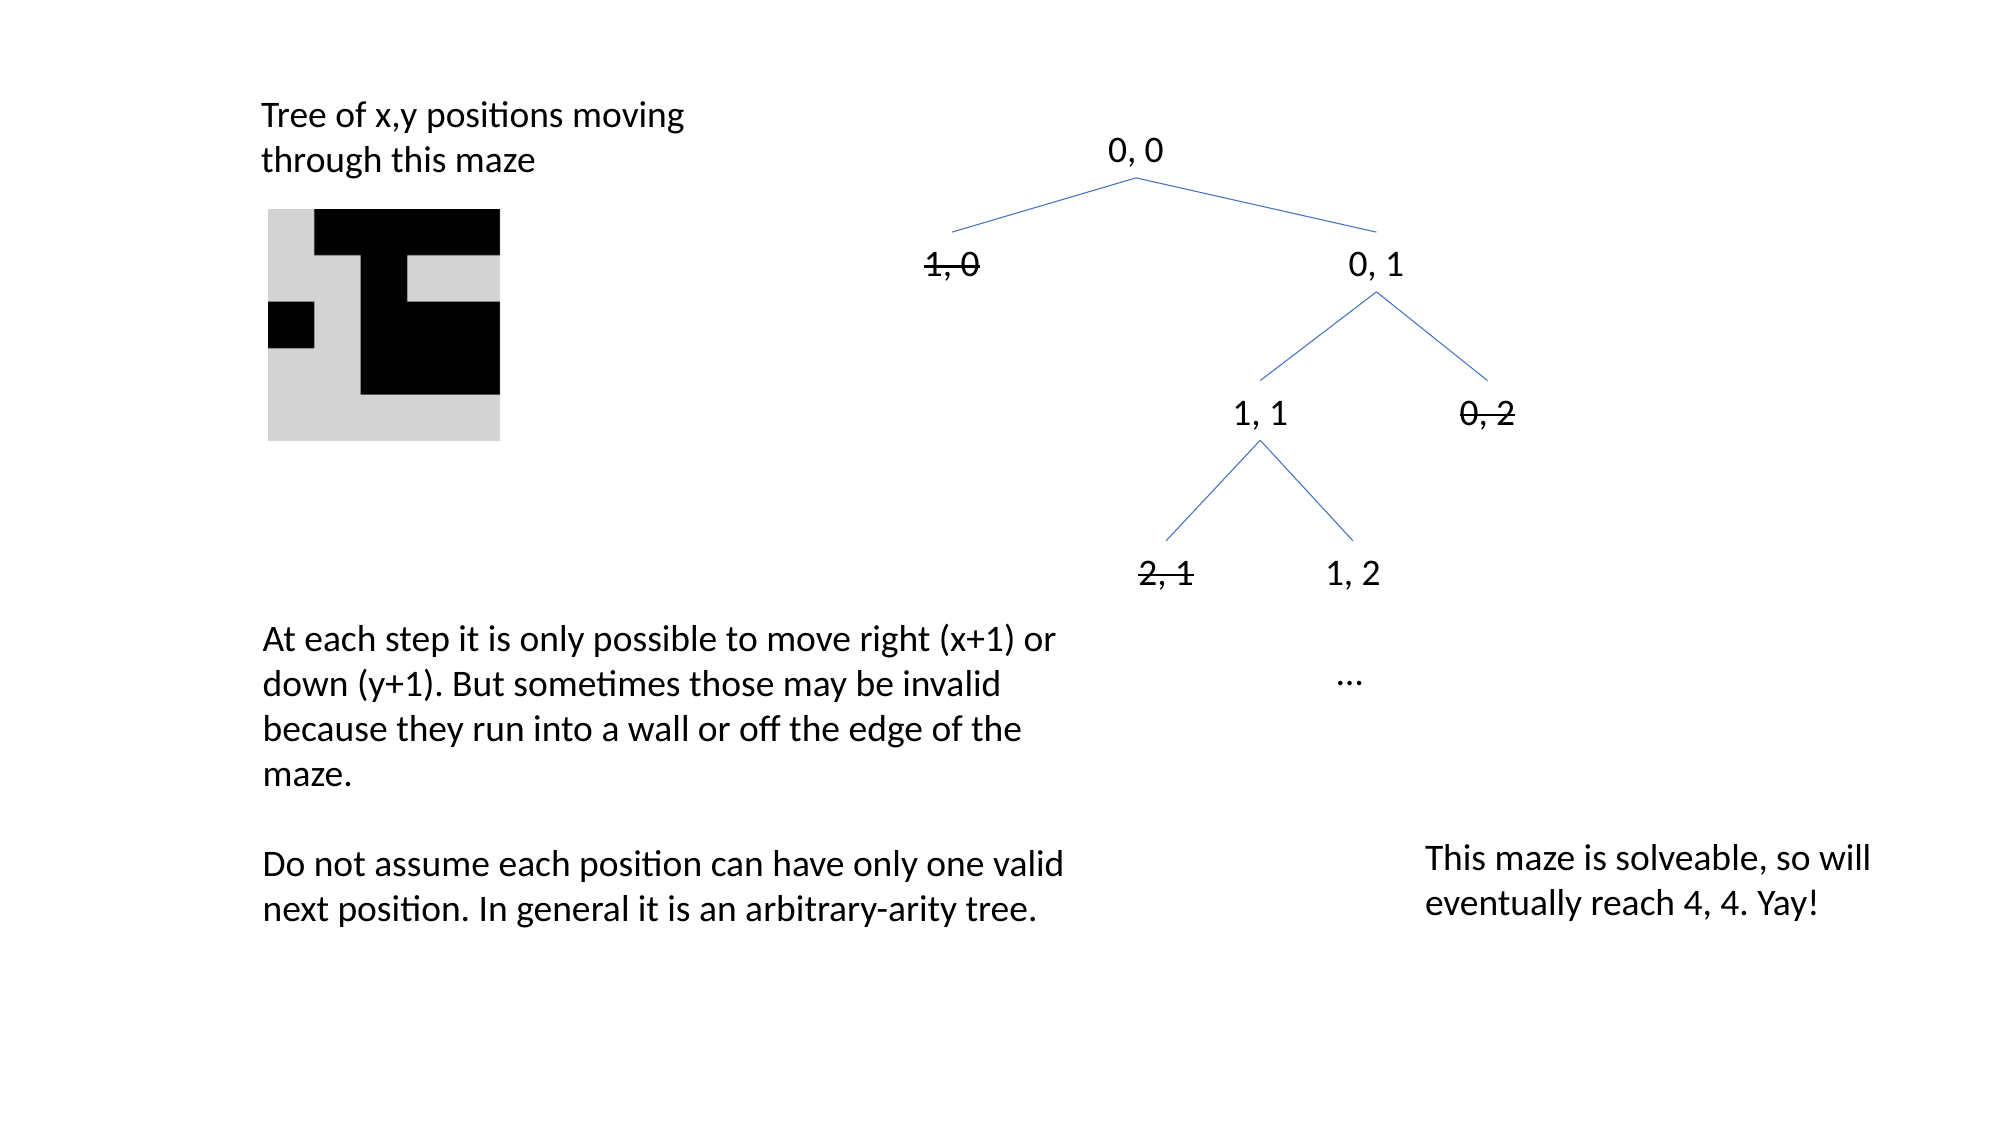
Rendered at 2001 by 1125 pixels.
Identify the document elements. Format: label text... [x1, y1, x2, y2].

picture [268, 209, 502, 443]
text_box Tree of x,y positions moving through this maze [246, 82, 710, 188]
text_box This maze is solveable, so will eventually reach 4, 4. Yay! [1410, 825, 1896, 930]
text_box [899, 118, 1541, 701]
text_box At each step it is only possible to move right (x+1) or down (y+1). But sometimes those may be invalid because they run into a wall or off the edge of the maze. Do not assume each position can have only one valid next position. In general it is an arbitrary-arity tree. [248, 606, 1086, 937]
